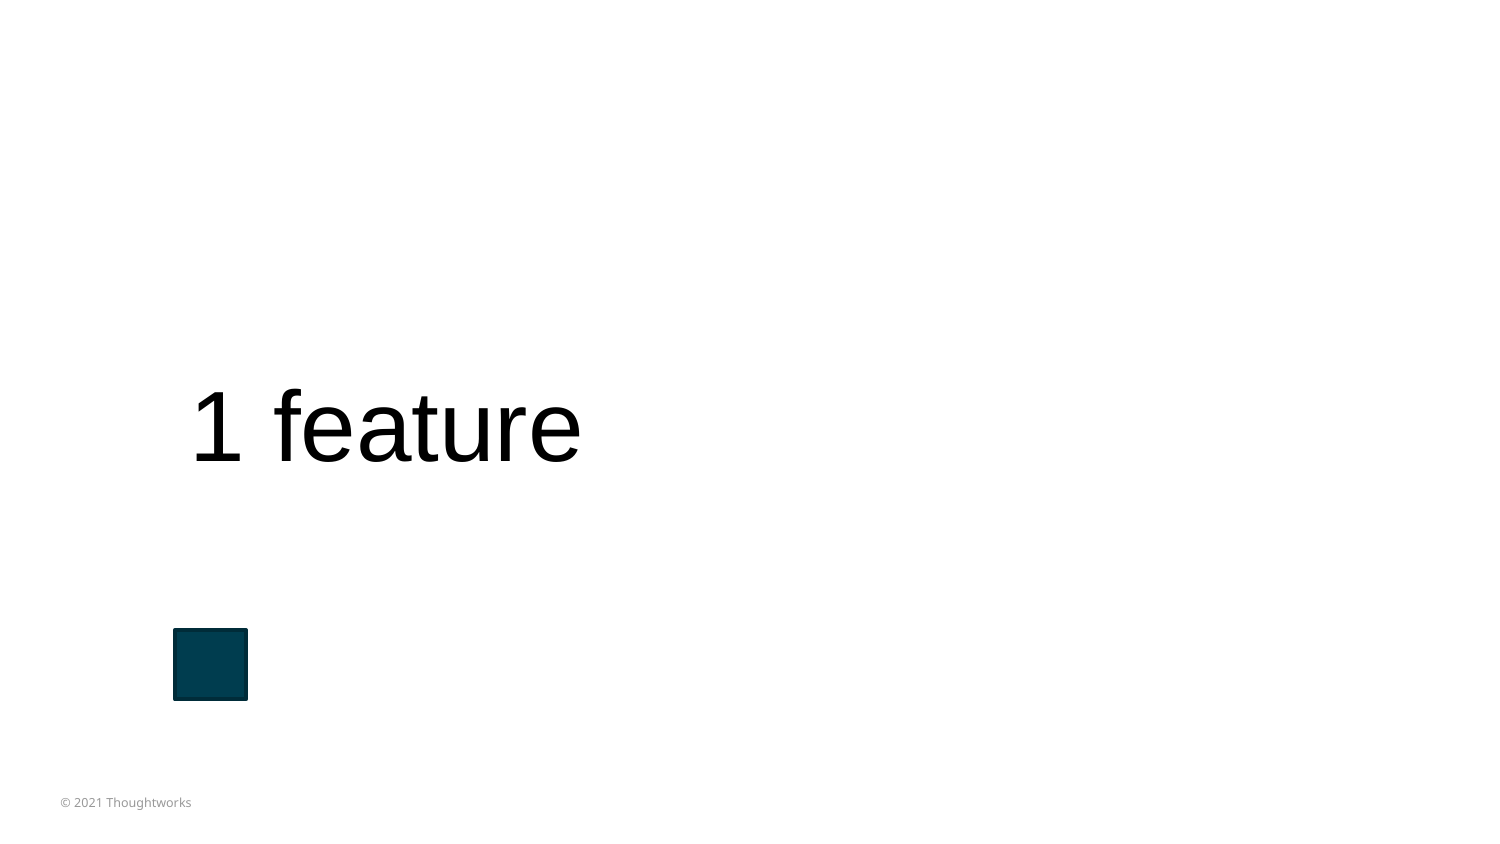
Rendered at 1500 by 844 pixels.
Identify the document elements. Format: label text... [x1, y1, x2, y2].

text_box [174, 630, 247, 700]
text_box 1 feature [174, 353, 605, 489]
